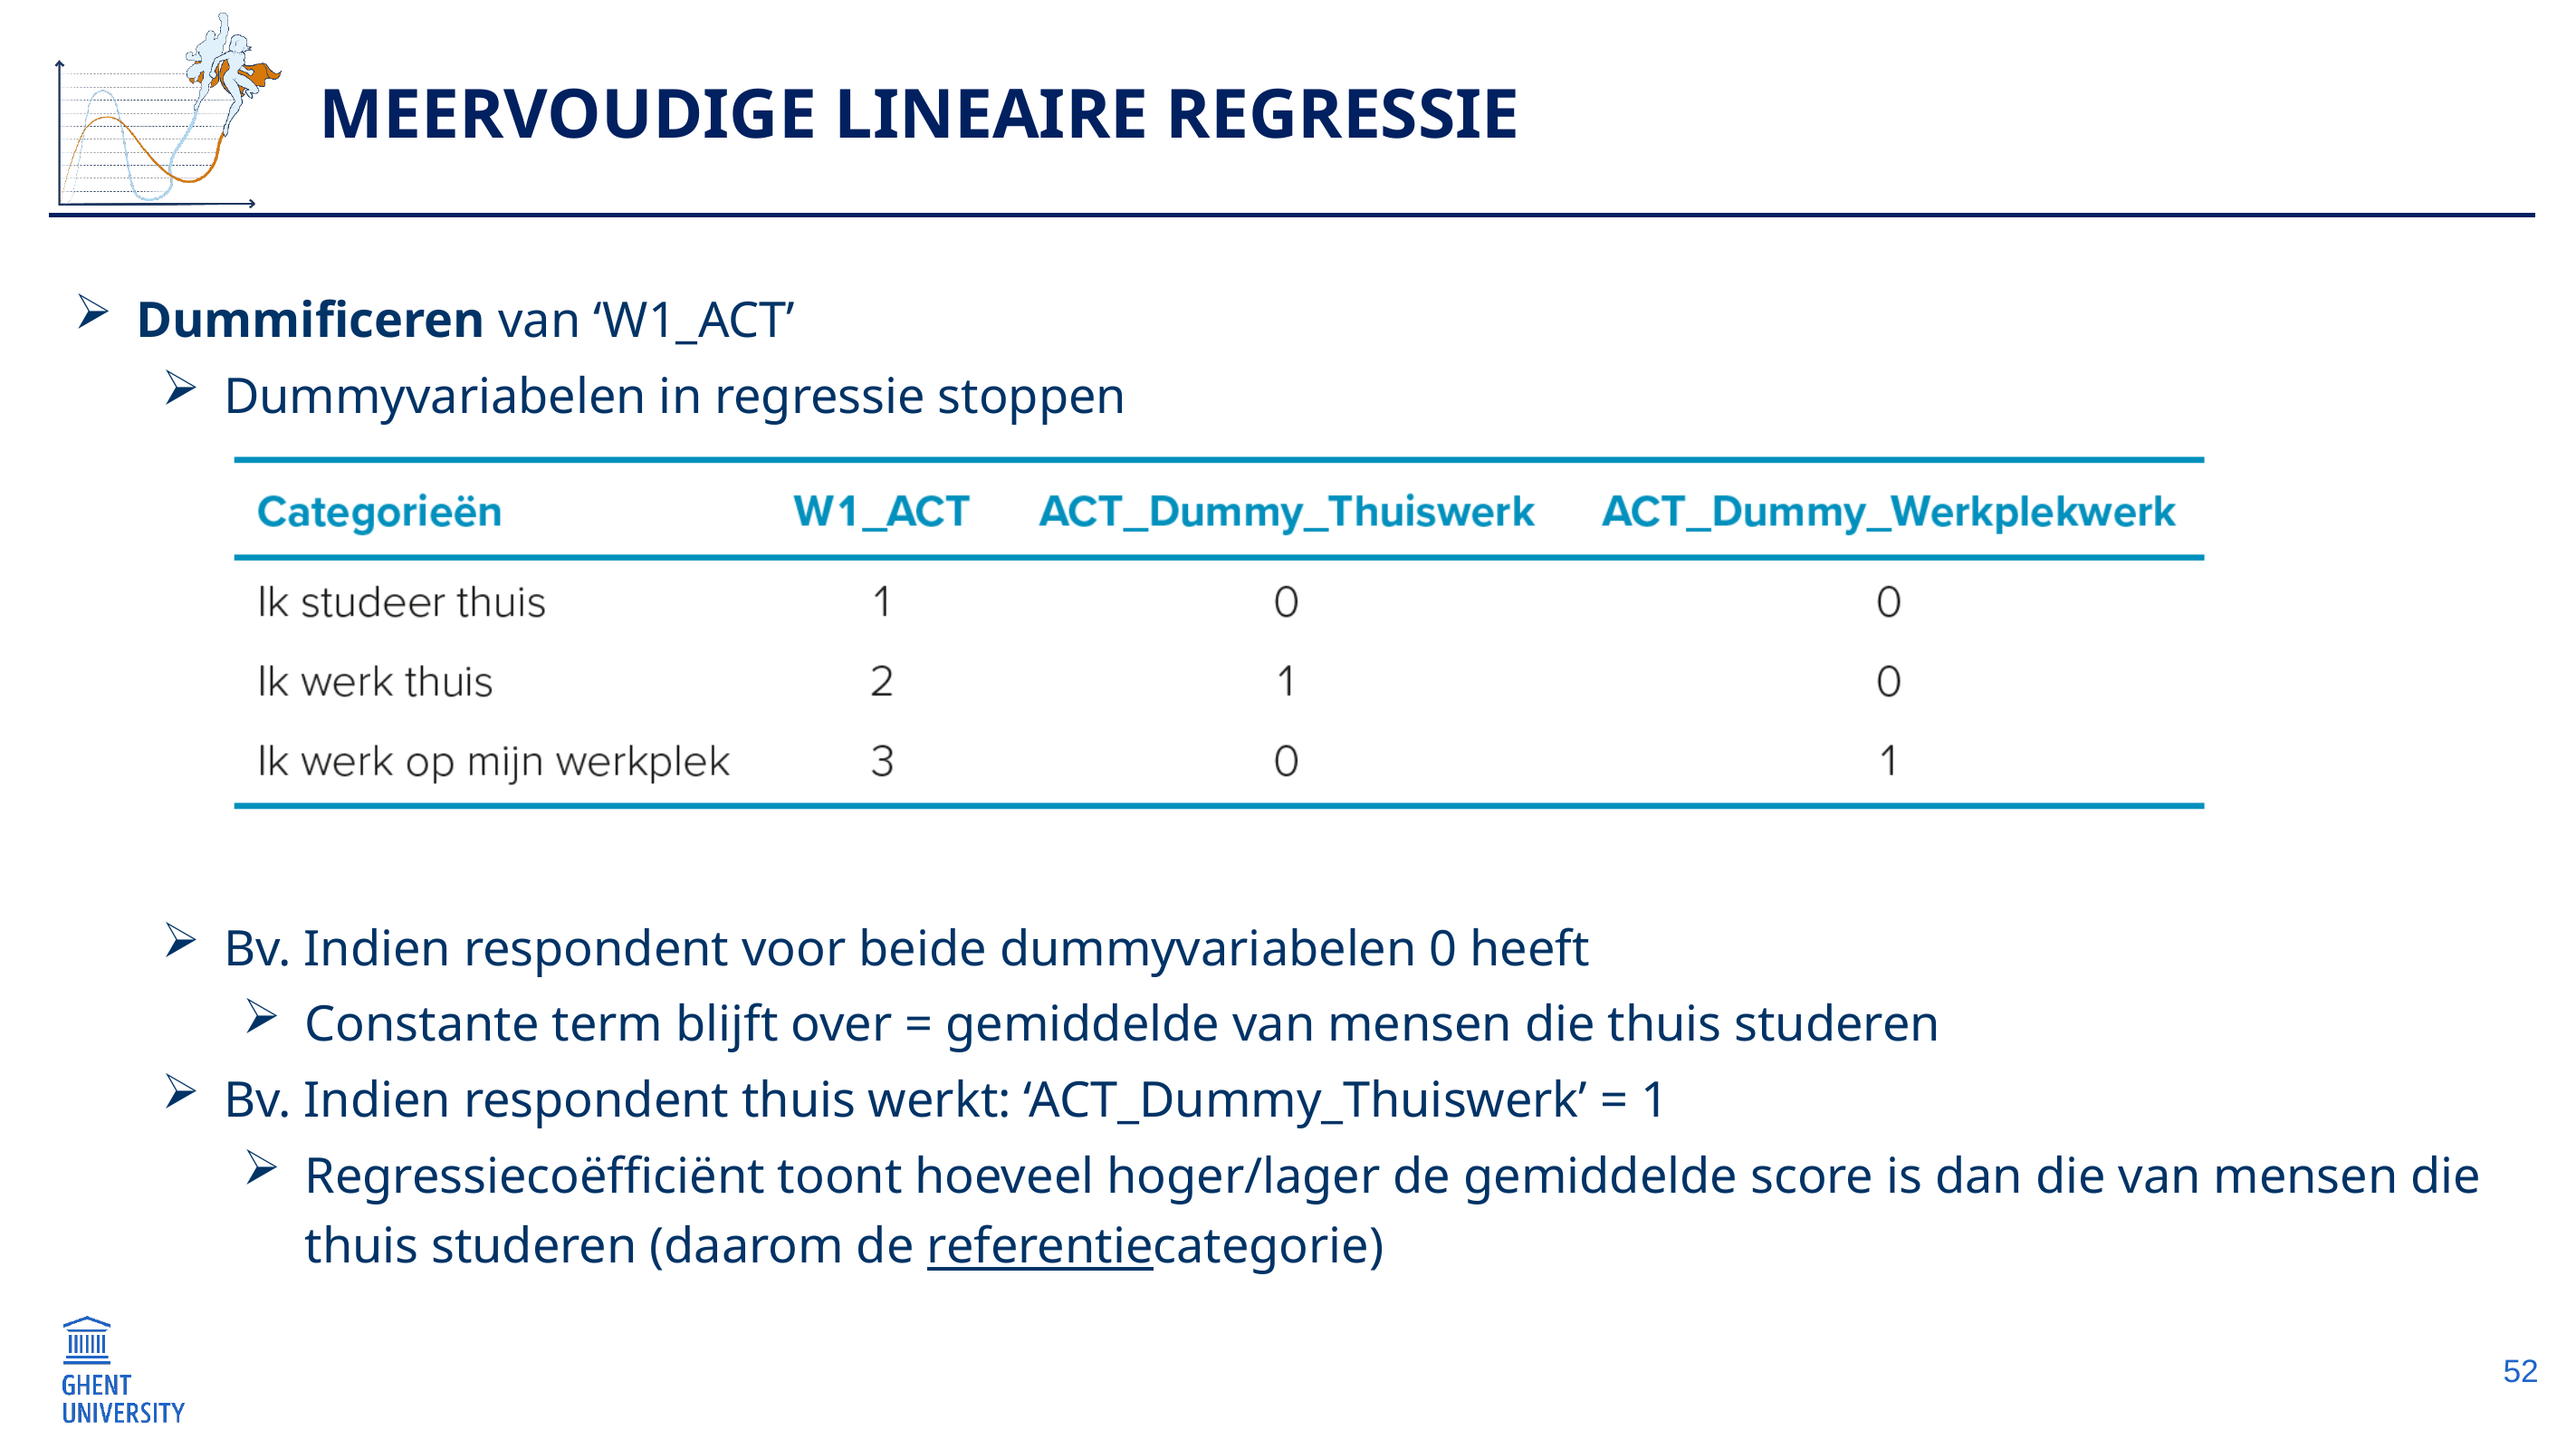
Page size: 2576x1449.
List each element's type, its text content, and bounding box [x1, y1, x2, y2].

picture [62, 1290, 411, 1449]
picture [226, 437, 2227, 822]
picture [5, 0, 306, 318]
slide_number 52 [2415, 1330, 2553, 1408]
list Dummificeren van ‘W1_ACT’ Dummyvariabelen in regressie stoppen Bv. Indien respondent voor beide dummyvariabelen 0 heeft Constante term blijft over = gemiddelde van mensen die thuis studeren Bv. Indien respondent thuis werkt: ‘ACT_Dummy_Thuiswerk’ = 1 Regressiecoëfficiënt toont hoeveel hoger/lager de gemiddelde score is dan die van mensen die thuis studeren (daarom de referentiecategorie) [48, 269, 2553, 1290]
title Meervoudige lineaire regressie [305, 18, 2527, 159]
